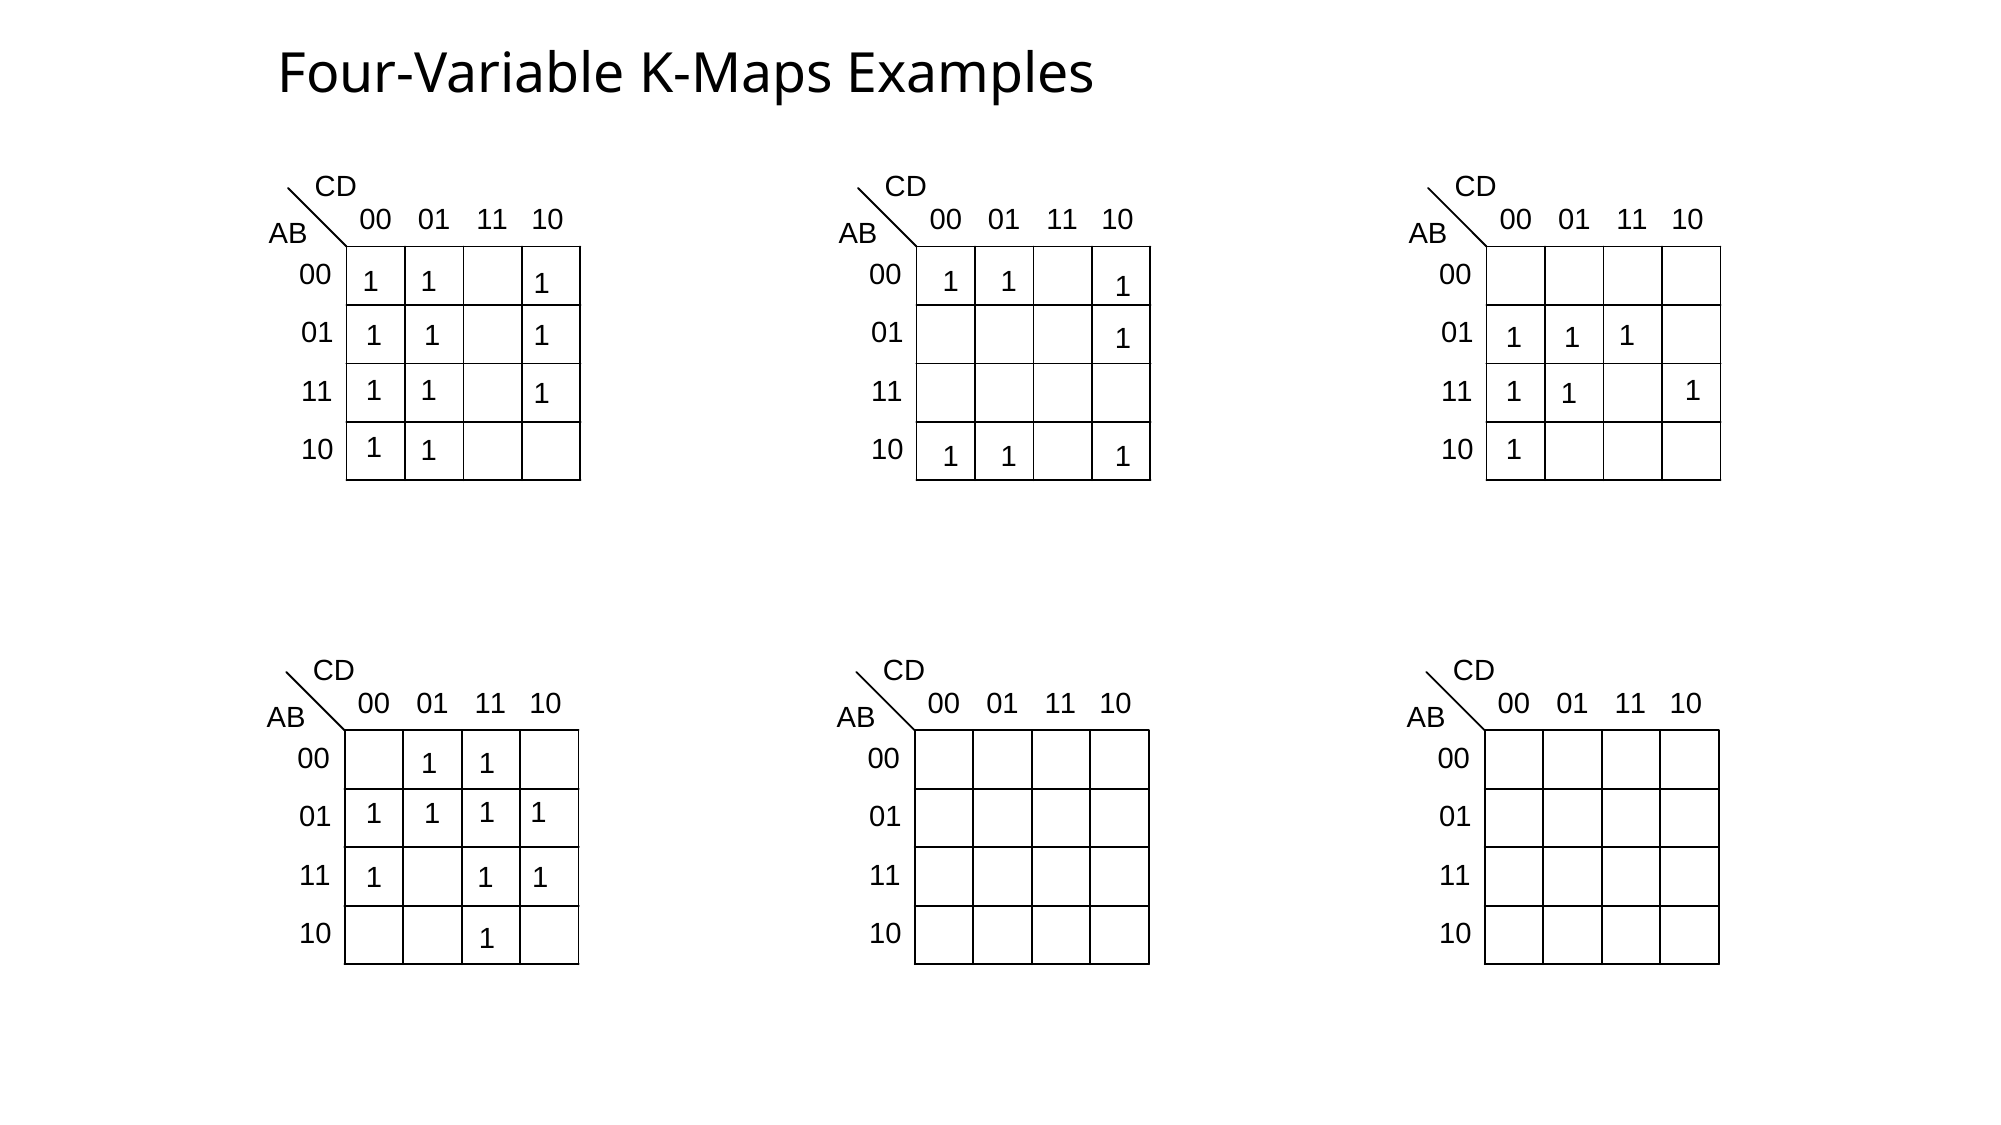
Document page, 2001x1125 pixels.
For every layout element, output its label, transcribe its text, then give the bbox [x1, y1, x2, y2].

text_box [224, 124, 1725, 1011]
title Four-Variable K-Maps Examples [262, 37, 1725, 113]
